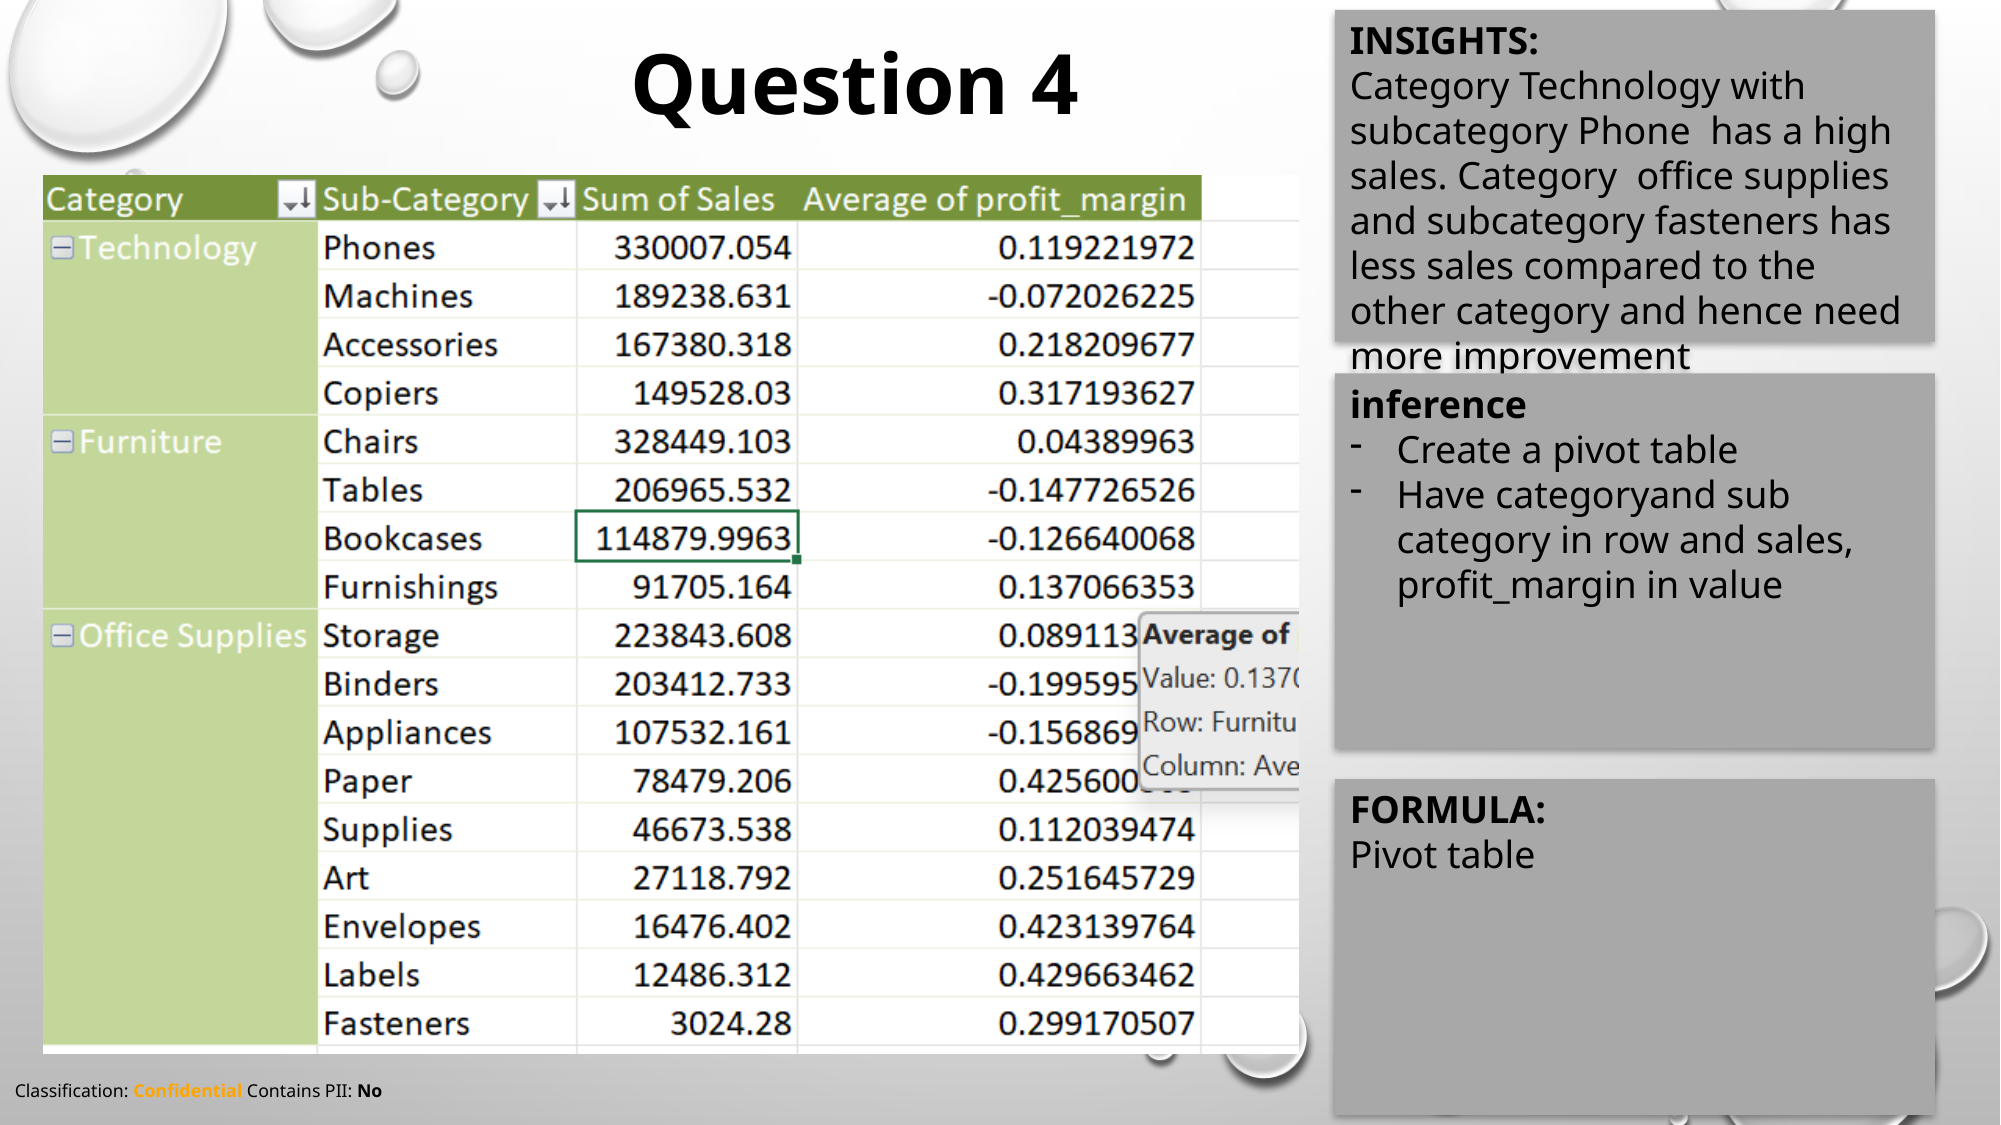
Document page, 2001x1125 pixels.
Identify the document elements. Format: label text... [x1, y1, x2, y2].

text_box inference Create a pivot table Have categoryand sub category in row and sales, profit_margin in value [1334, 373, 1936, 749]
text_box INSIGHTS: Category Technology with subcategory Phone has a high sales. Category office supplies and subcategory fasteners has less sales compared to the other category and hence need more improvement [1334, 9, 1936, 342]
picture [0, 0, 2000, 1125]
title Question 4 [564, 21, 1145, 155]
text_box [1303, 202, 1801, 545]
text_box FORMULA: Pivot table [1334, 778, 1936, 1116]
